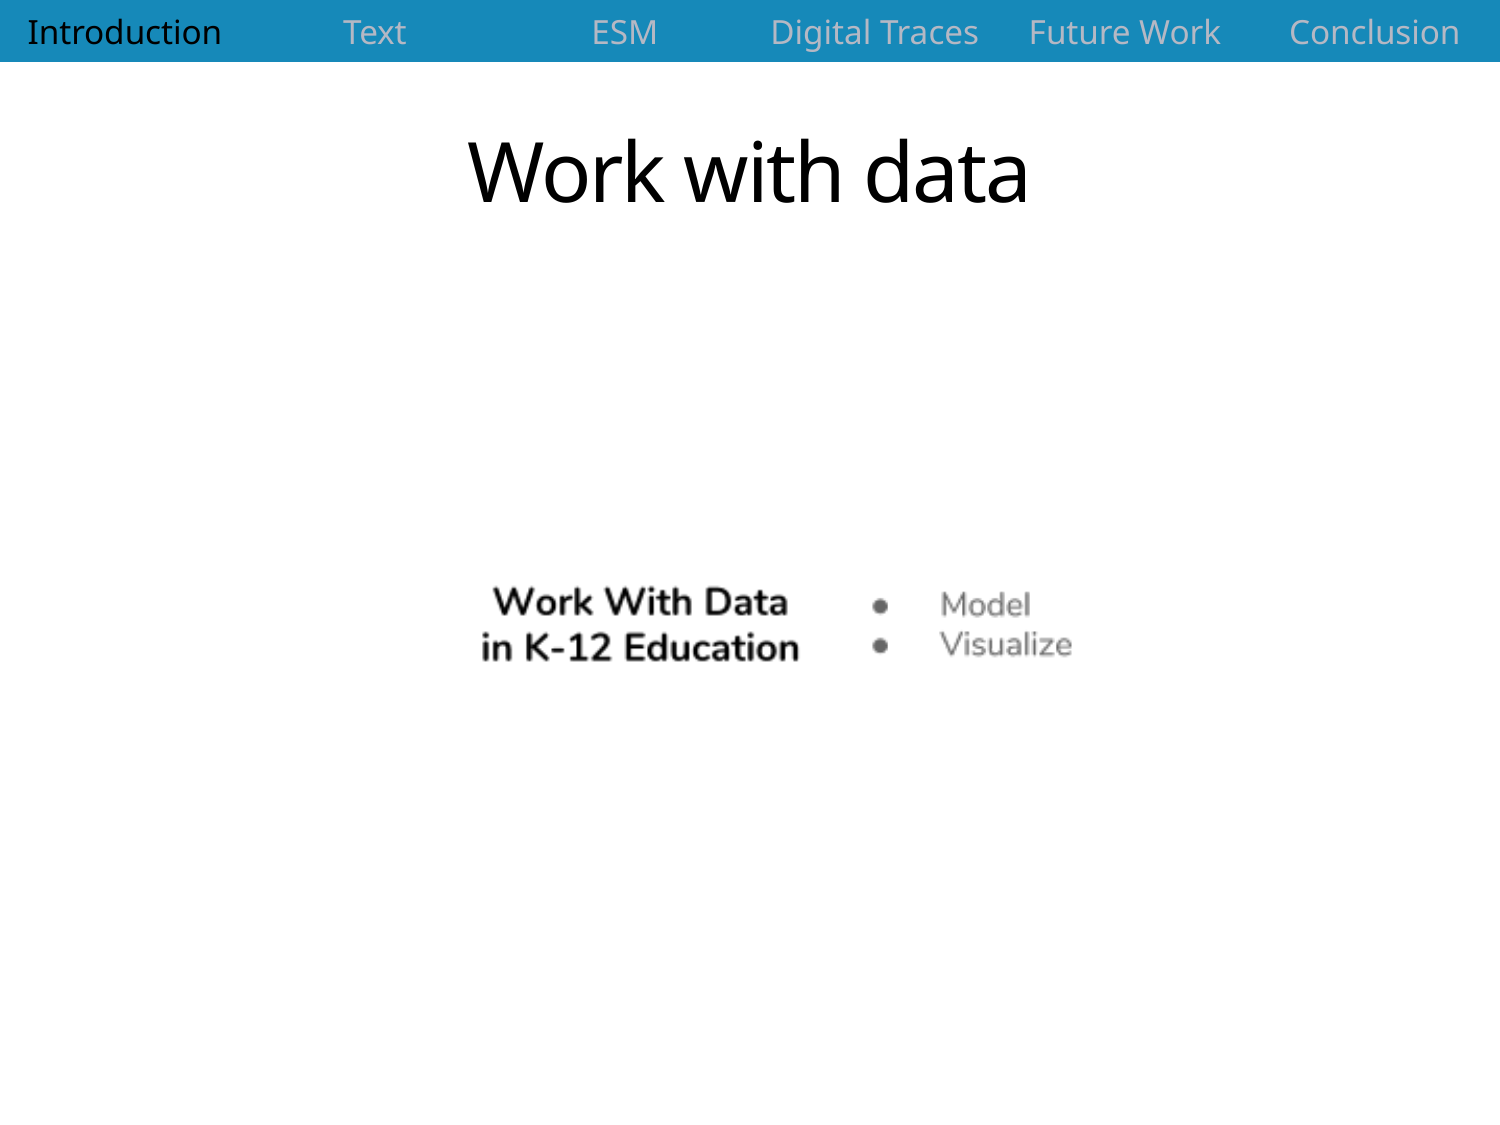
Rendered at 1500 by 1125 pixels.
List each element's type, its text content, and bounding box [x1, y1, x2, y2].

table_header Digital Traces [750, 0, 1000, 62]
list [431, 505, 1128, 742]
table_header Conclusion [1250, 0, 1500, 62]
table_header Introduction [0, 0, 250, 62]
table_header Text [250, 0, 500, 62]
title Work with data [75, 87, 1425, 250]
table_header Future Work [1000, 0, 1250, 62]
table_header ESM [500, 0, 750, 62]
